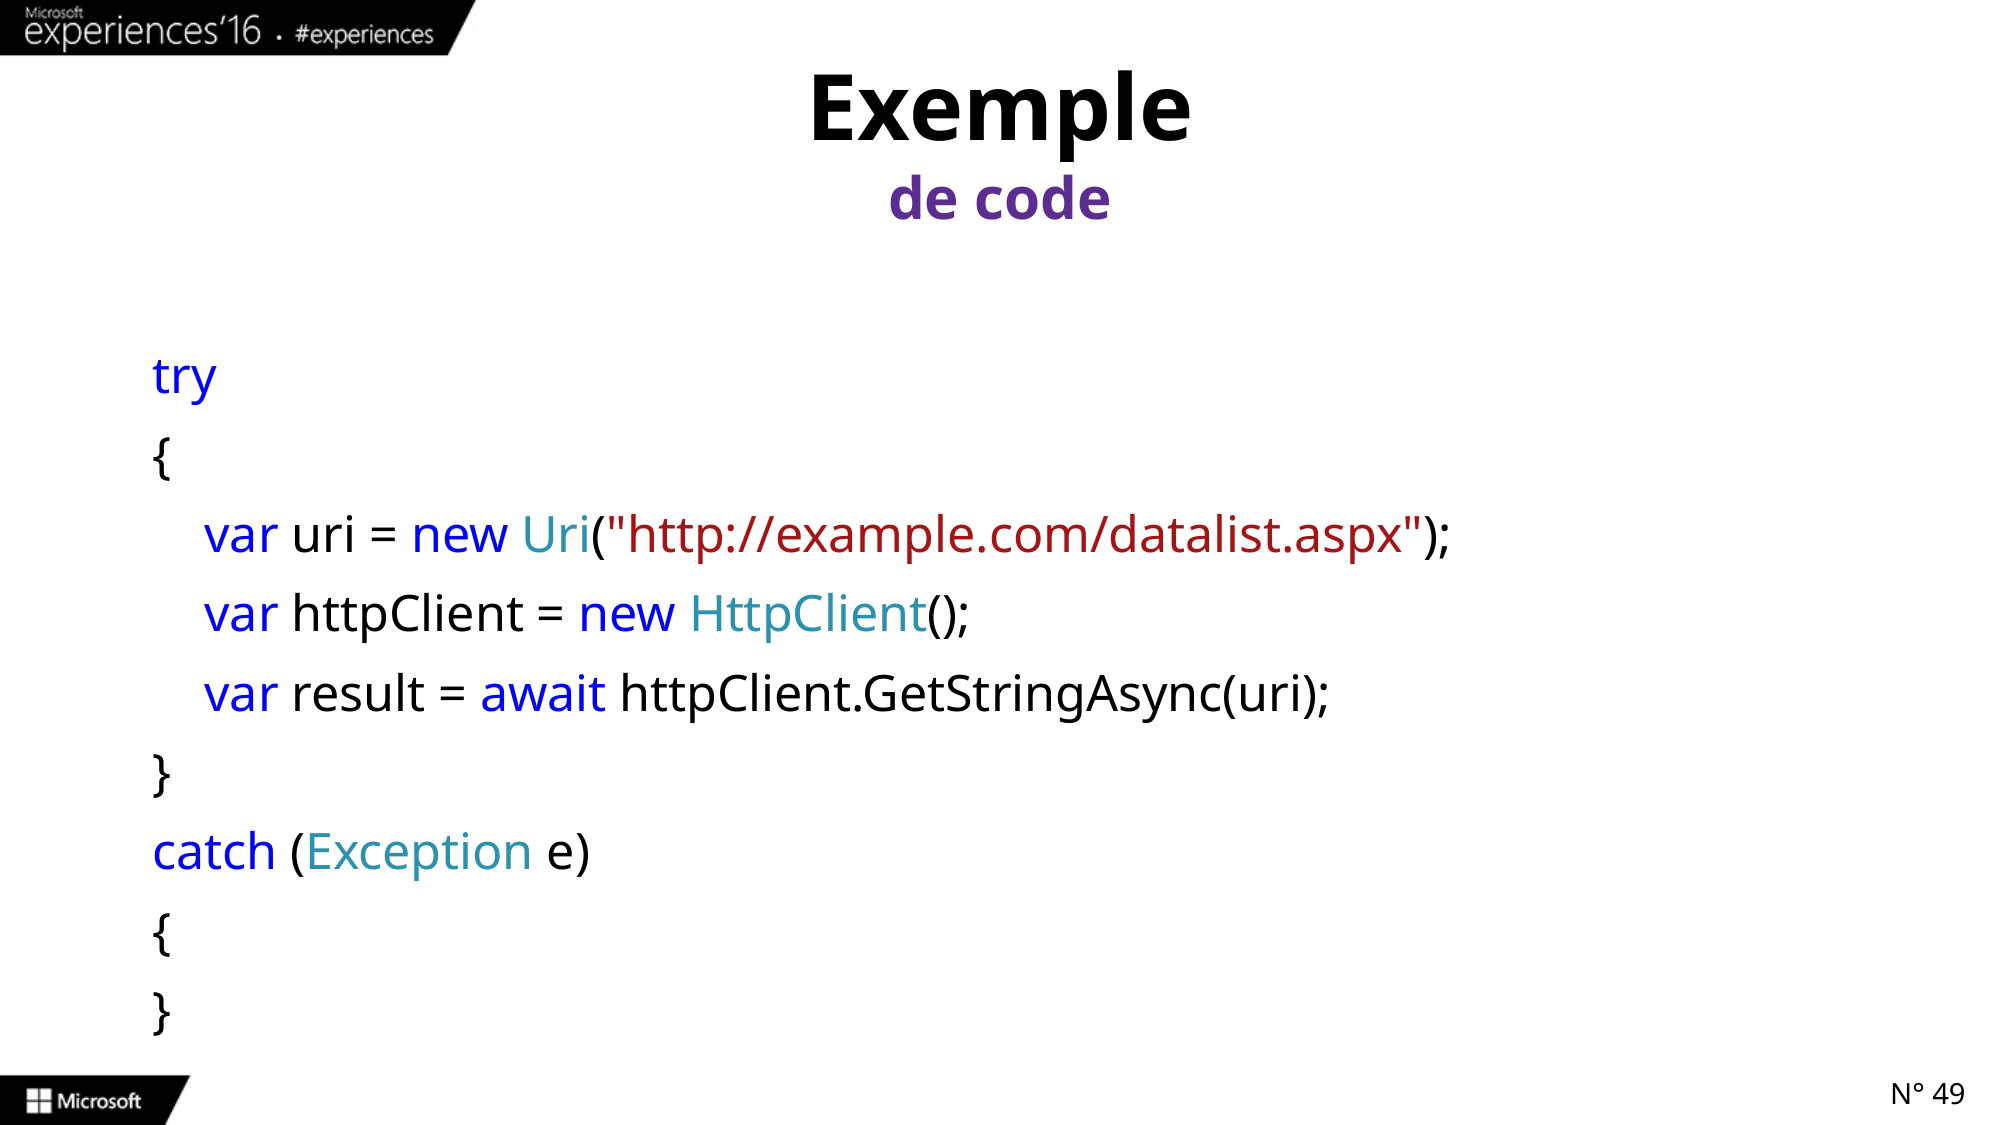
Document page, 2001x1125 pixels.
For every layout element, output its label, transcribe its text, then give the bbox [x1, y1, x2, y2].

slide_number N° 49 [1530, 1065, 1981, 1125]
title Exemple [0, 59, 2000, 162]
list try { var uri = new Uri("http://example.com/datalist.aspx"); var httpClient = new HttpClient(); var result = await httpClient.GetStringAsync(uri); } catch (Exception e) { } [137, 337, 1863, 1052]
picture [0, 1073, 196, 1125]
list de code [0, 162, 2000, 252]
picture [0, 0, 490, 58]
